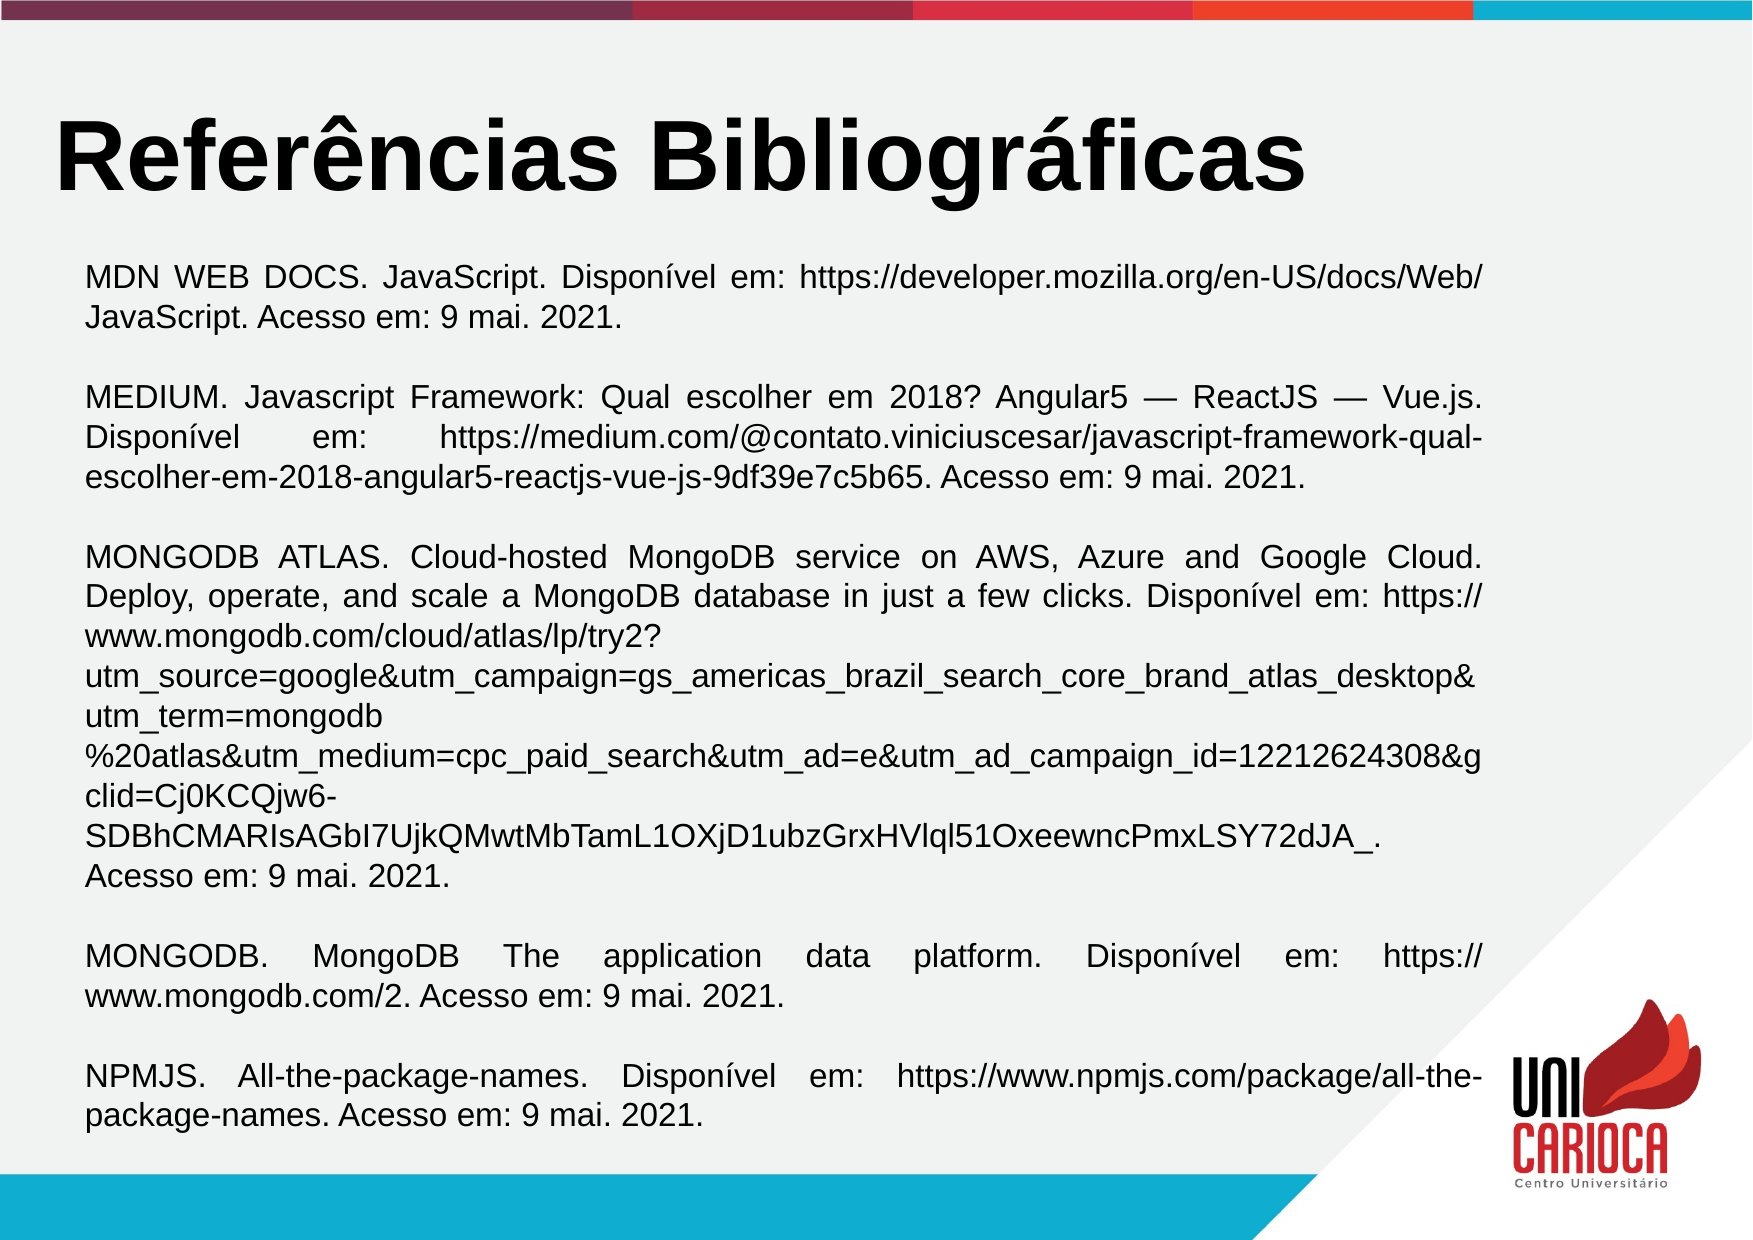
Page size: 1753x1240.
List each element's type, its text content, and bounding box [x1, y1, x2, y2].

text_box MDN WEB DOCS. JavaScript. Disponível em: https://developer.mozilla.org/en-US/docs/Web/JavaScript. Acesso em: 9 mai. 2021. MEDIUM. Javascript Framework: Qual escolher em 2018? Angular5 — ReactJS — Vue.js. Disponível em: https://medium.com/@contato.viniciuscesar/javascript-framework-qual-escolher-em-2018-angular5-reactjs-vue-js-9df39e7c5b65. Acesso em: 9 mai. 2021. MONGODB ATLAS. Cloud-hosted MongoDB service on AWS, Azure and Google Cloud. Deploy, operate, and scale a MongoDB database in just a few clicks. Disponível em: https://www.mongodb.com/cloud/atlas/lp/try2?utm_source=google&utm_campaign=gs_americas_brazil_search_core_brand_atlas_desktop&utm_term=mongodb%20atlas&utm_medium=cpc_paid_search&utm_ad=e&utm_ad_campaign_id=12212624308&gclid=Cj0KCQjw6-SDBhCMARIsAGbI7UjkQMwtMbTamL1OXjD1ubzGrxHVlql51OxeewncPmxLSY72dJA_. Acesso em: 9 mai. 2021. MONGODB. MongoDB The application data platform. Disponível em: https://www.mongodb.com/2. Acesso em: 9 mai. 2021. NPMJS. All-the-package-names. Disponível em: https://www.npmjs.com/package/all-the-package-names. Acesso em: 9 mai. 2021. [77, 247, 1493, 1142]
picture [0, 0, 1753, 1240]
text_box Referências Bibliográficas [47, 82, 1551, 218]
